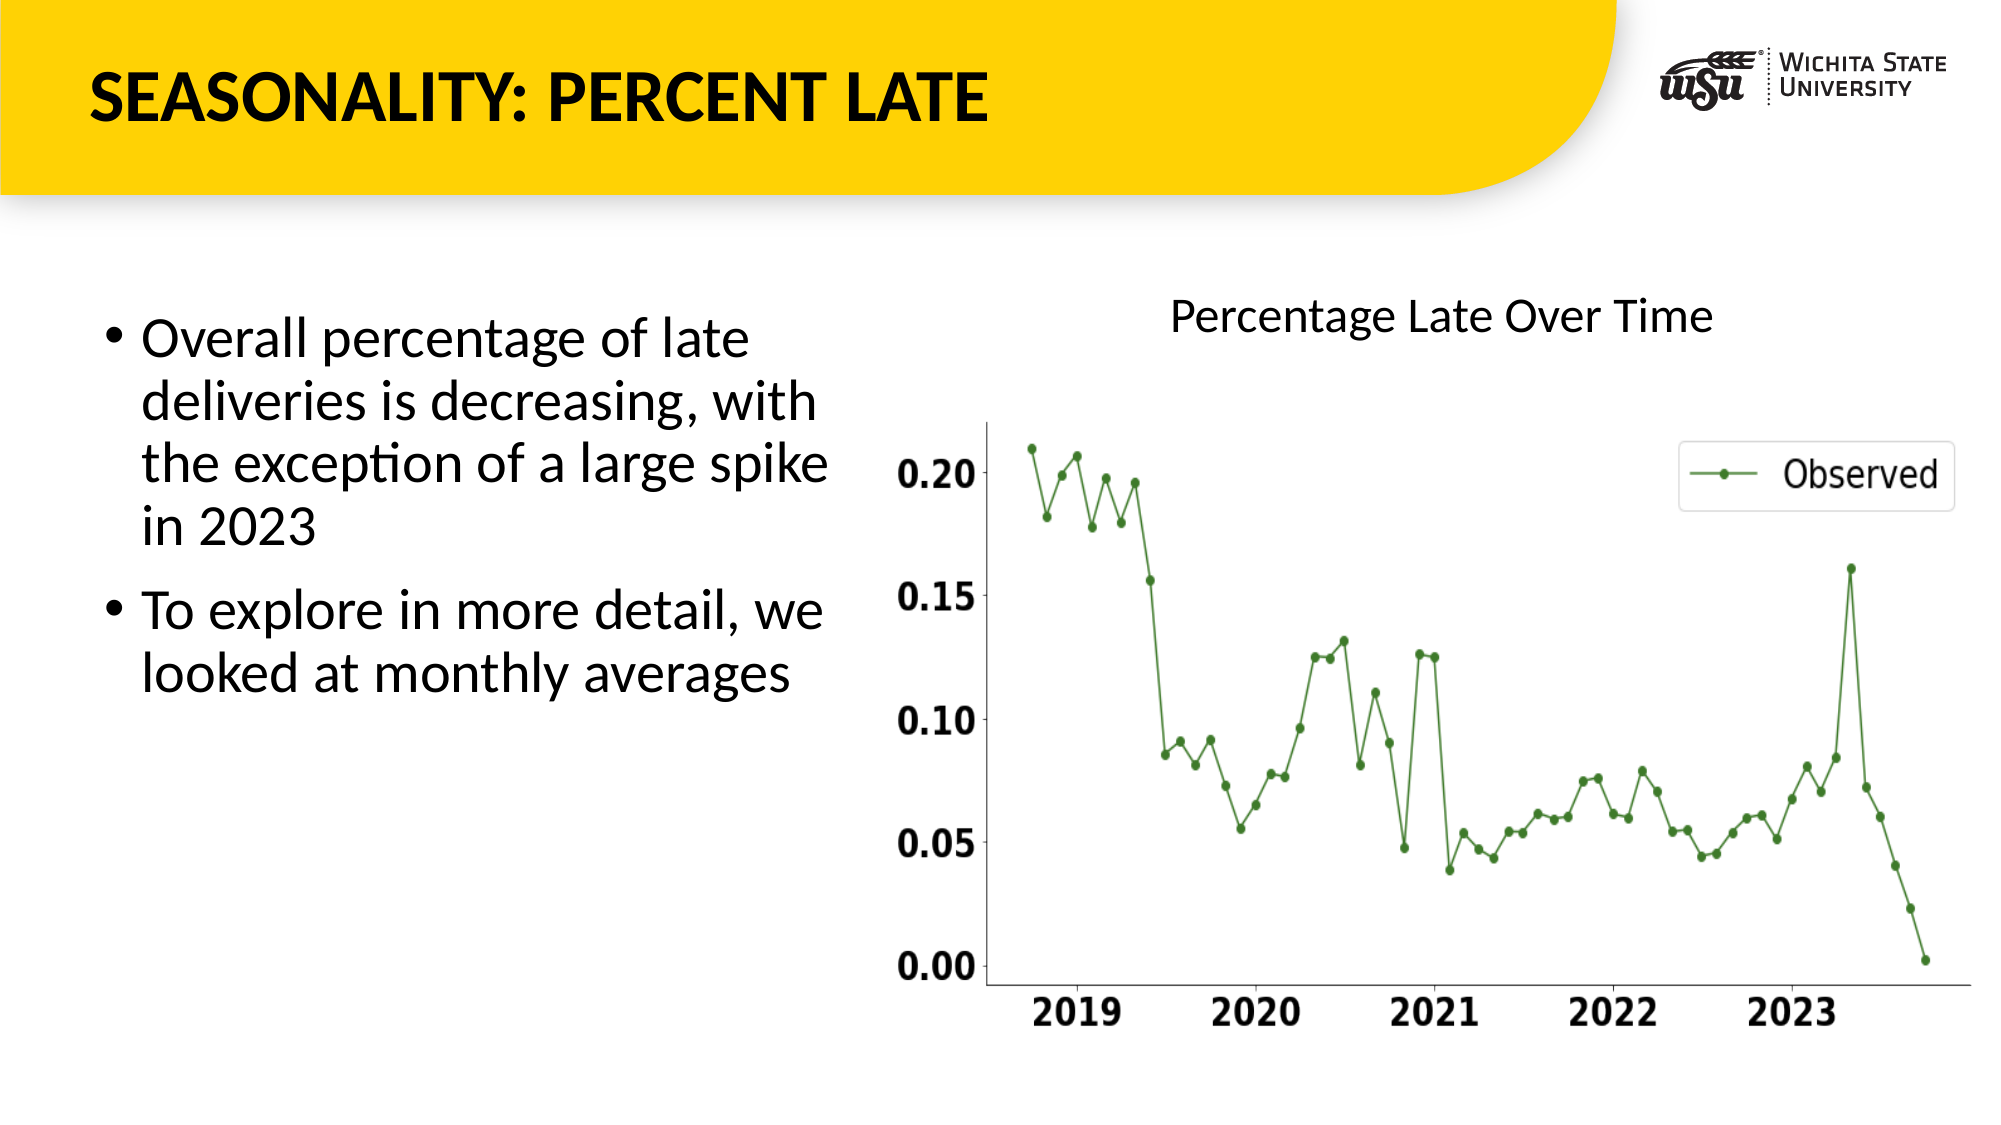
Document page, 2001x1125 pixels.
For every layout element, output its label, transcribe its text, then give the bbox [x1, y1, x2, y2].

list Overall percentage of late deliveries is decreasing, with the exception of a large spike in 2023 To explore in more detail, we looked at monthly averages [89, 299, 889, 1044]
picture [888, 413, 1978, 1044]
picture [0, 0, 2000, 282]
title SEASONALITY: PERCENT LATE [89, 0, 1523, 195]
text_box Percentage Late Over Time [973, 275, 1911, 351]
